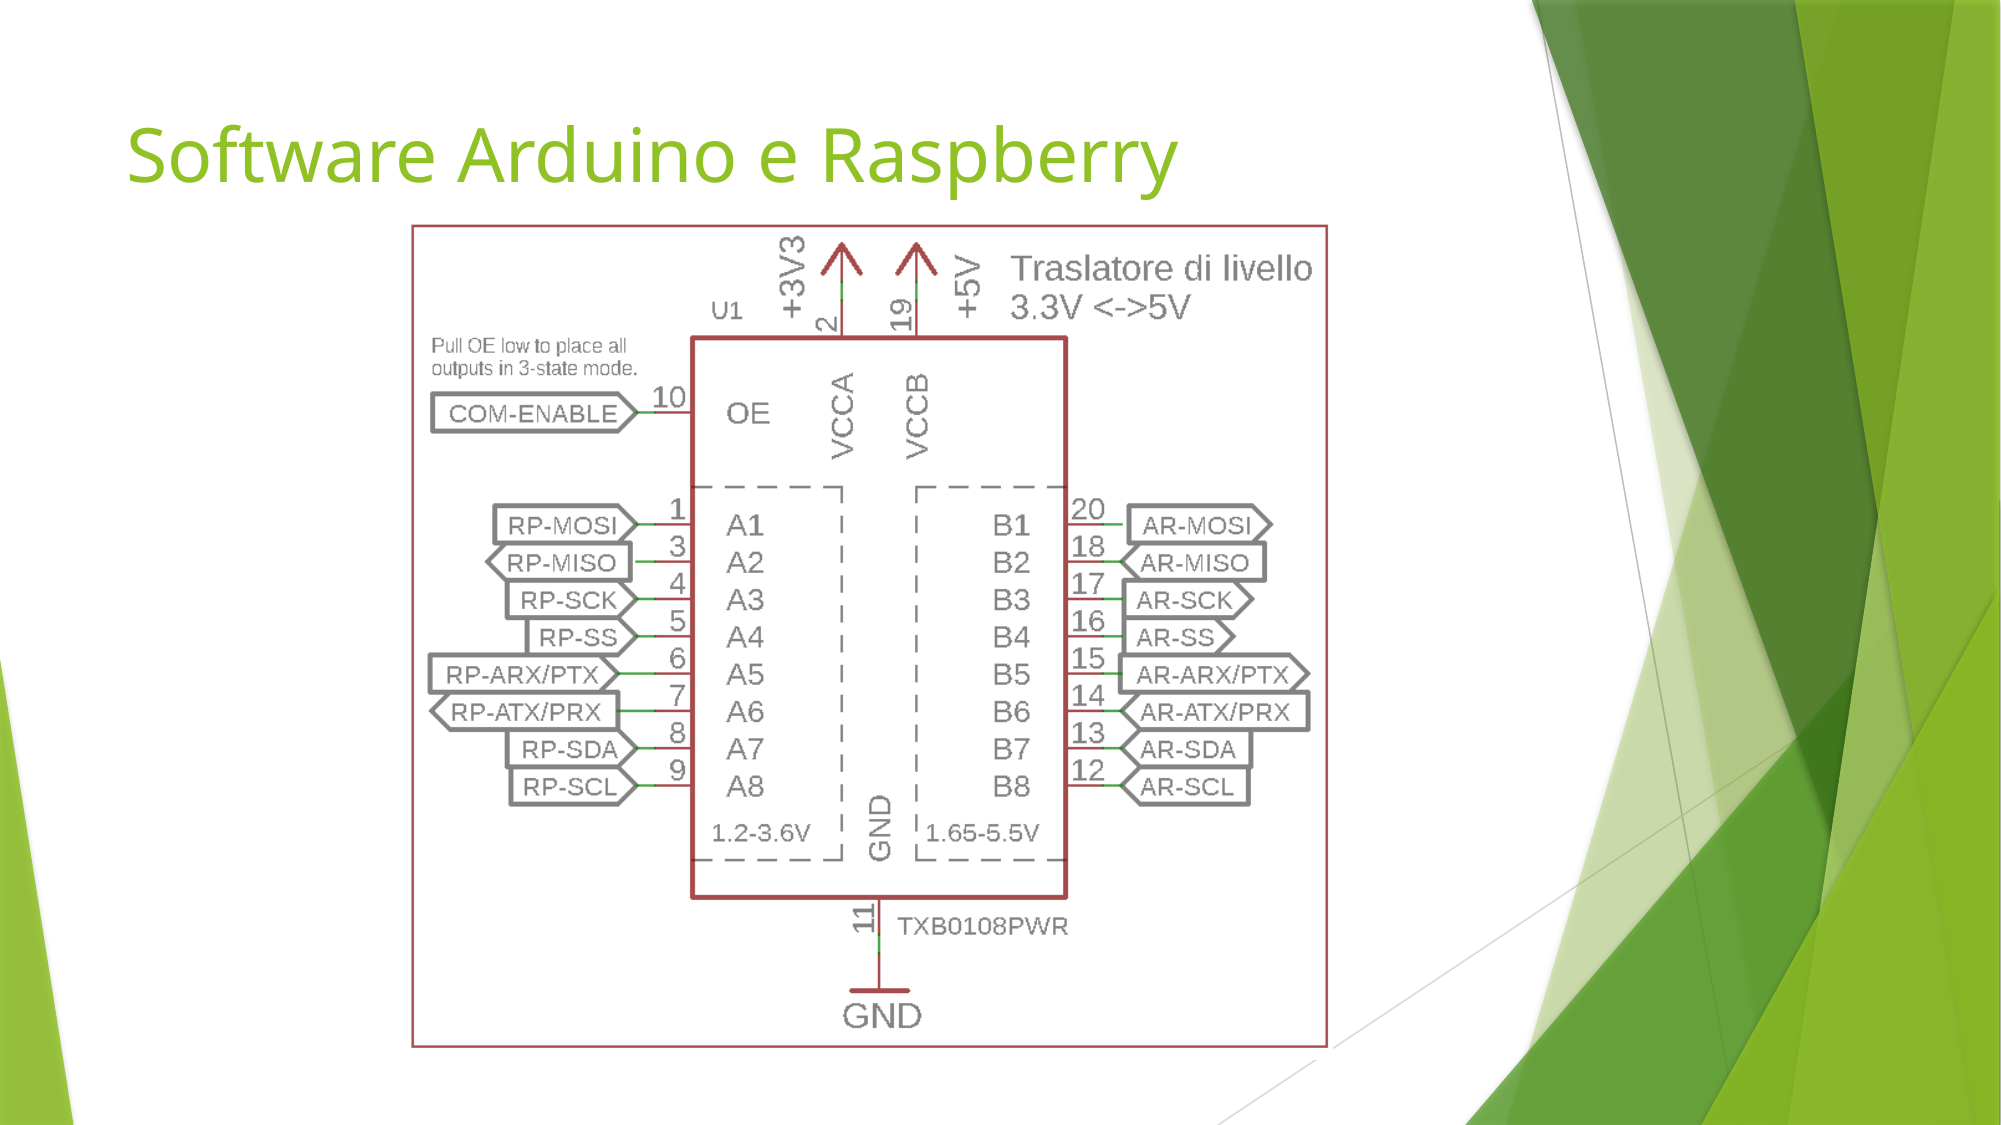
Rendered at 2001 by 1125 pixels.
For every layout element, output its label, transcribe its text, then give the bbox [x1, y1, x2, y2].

title Software Arduino e Raspberry [111, 99, 1522, 263]
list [402, 221, 1334, 1061]
